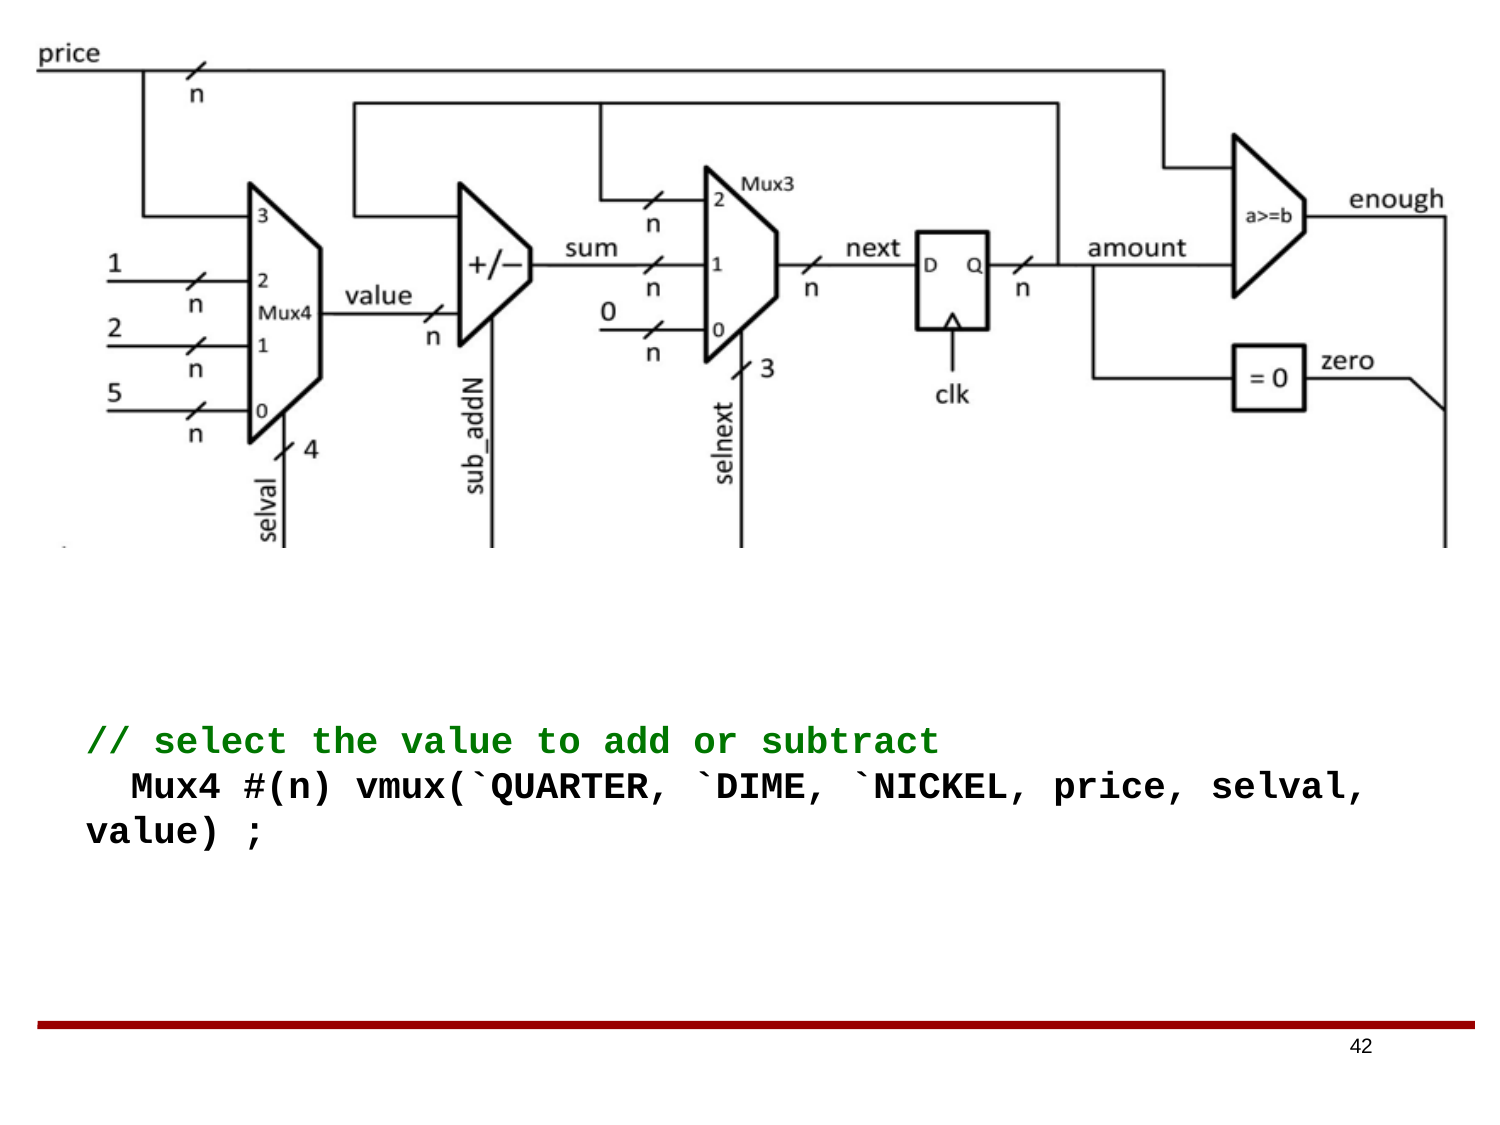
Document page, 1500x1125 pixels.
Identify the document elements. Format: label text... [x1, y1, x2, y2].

text_box // select the value to add or subtract Mux4 #(n) vmux(`QUARTER, `DIME, `NICKEL, price, selval, value) ; [71, 708, 1500, 859]
picture [17, 35, 1482, 548]
